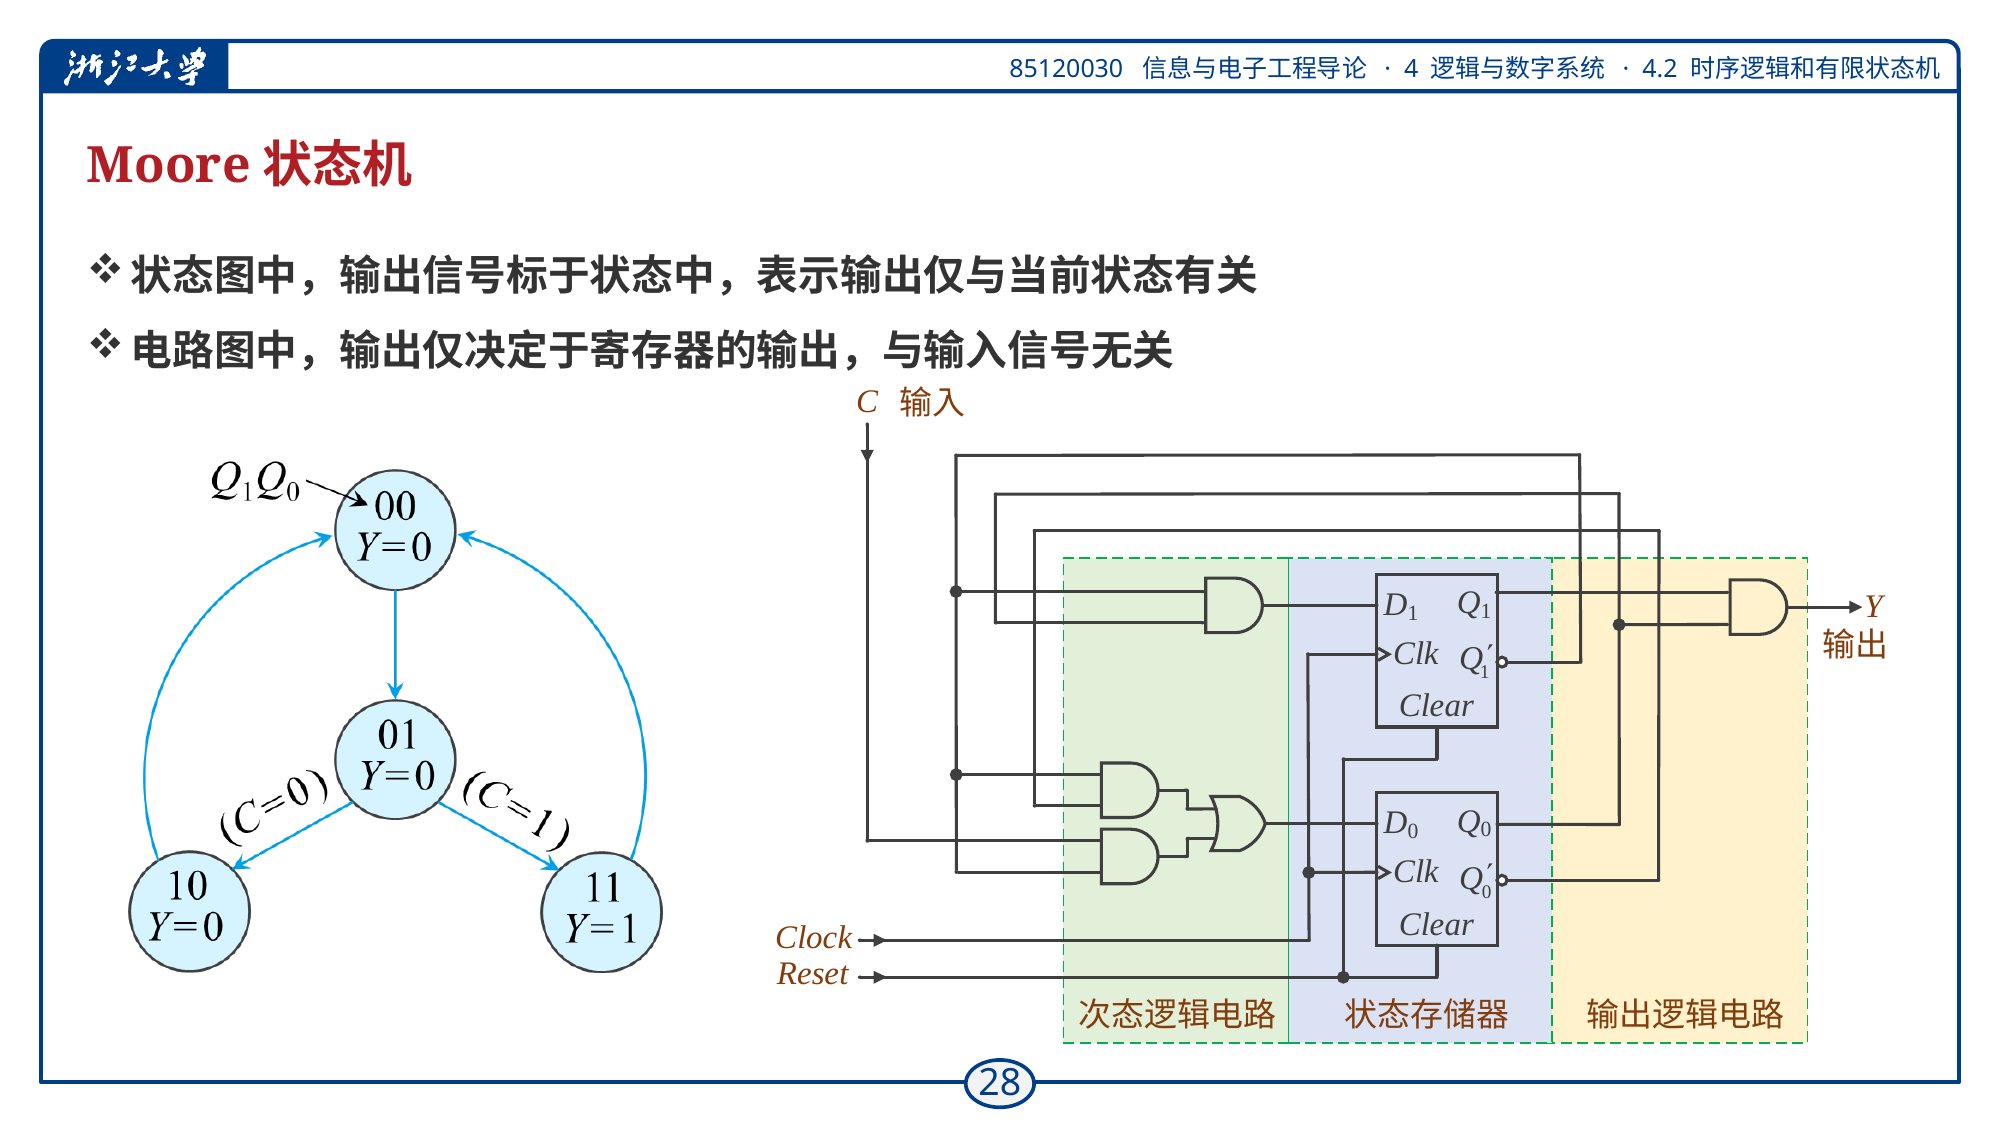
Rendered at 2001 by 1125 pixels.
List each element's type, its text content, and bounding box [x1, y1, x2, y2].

picture [756, 369, 1907, 1054]
title Moore状态机 [72, 125, 1926, 198]
picture [110, 435, 671, 978]
list 状态图中，输出信号标于状态中，表示输出仅与当前状态有关 电路图中，输出仅决定于寄存器的输出，与输入信号无关 [72, 216, 1676, 403]
picture [55, 39, 215, 91]
